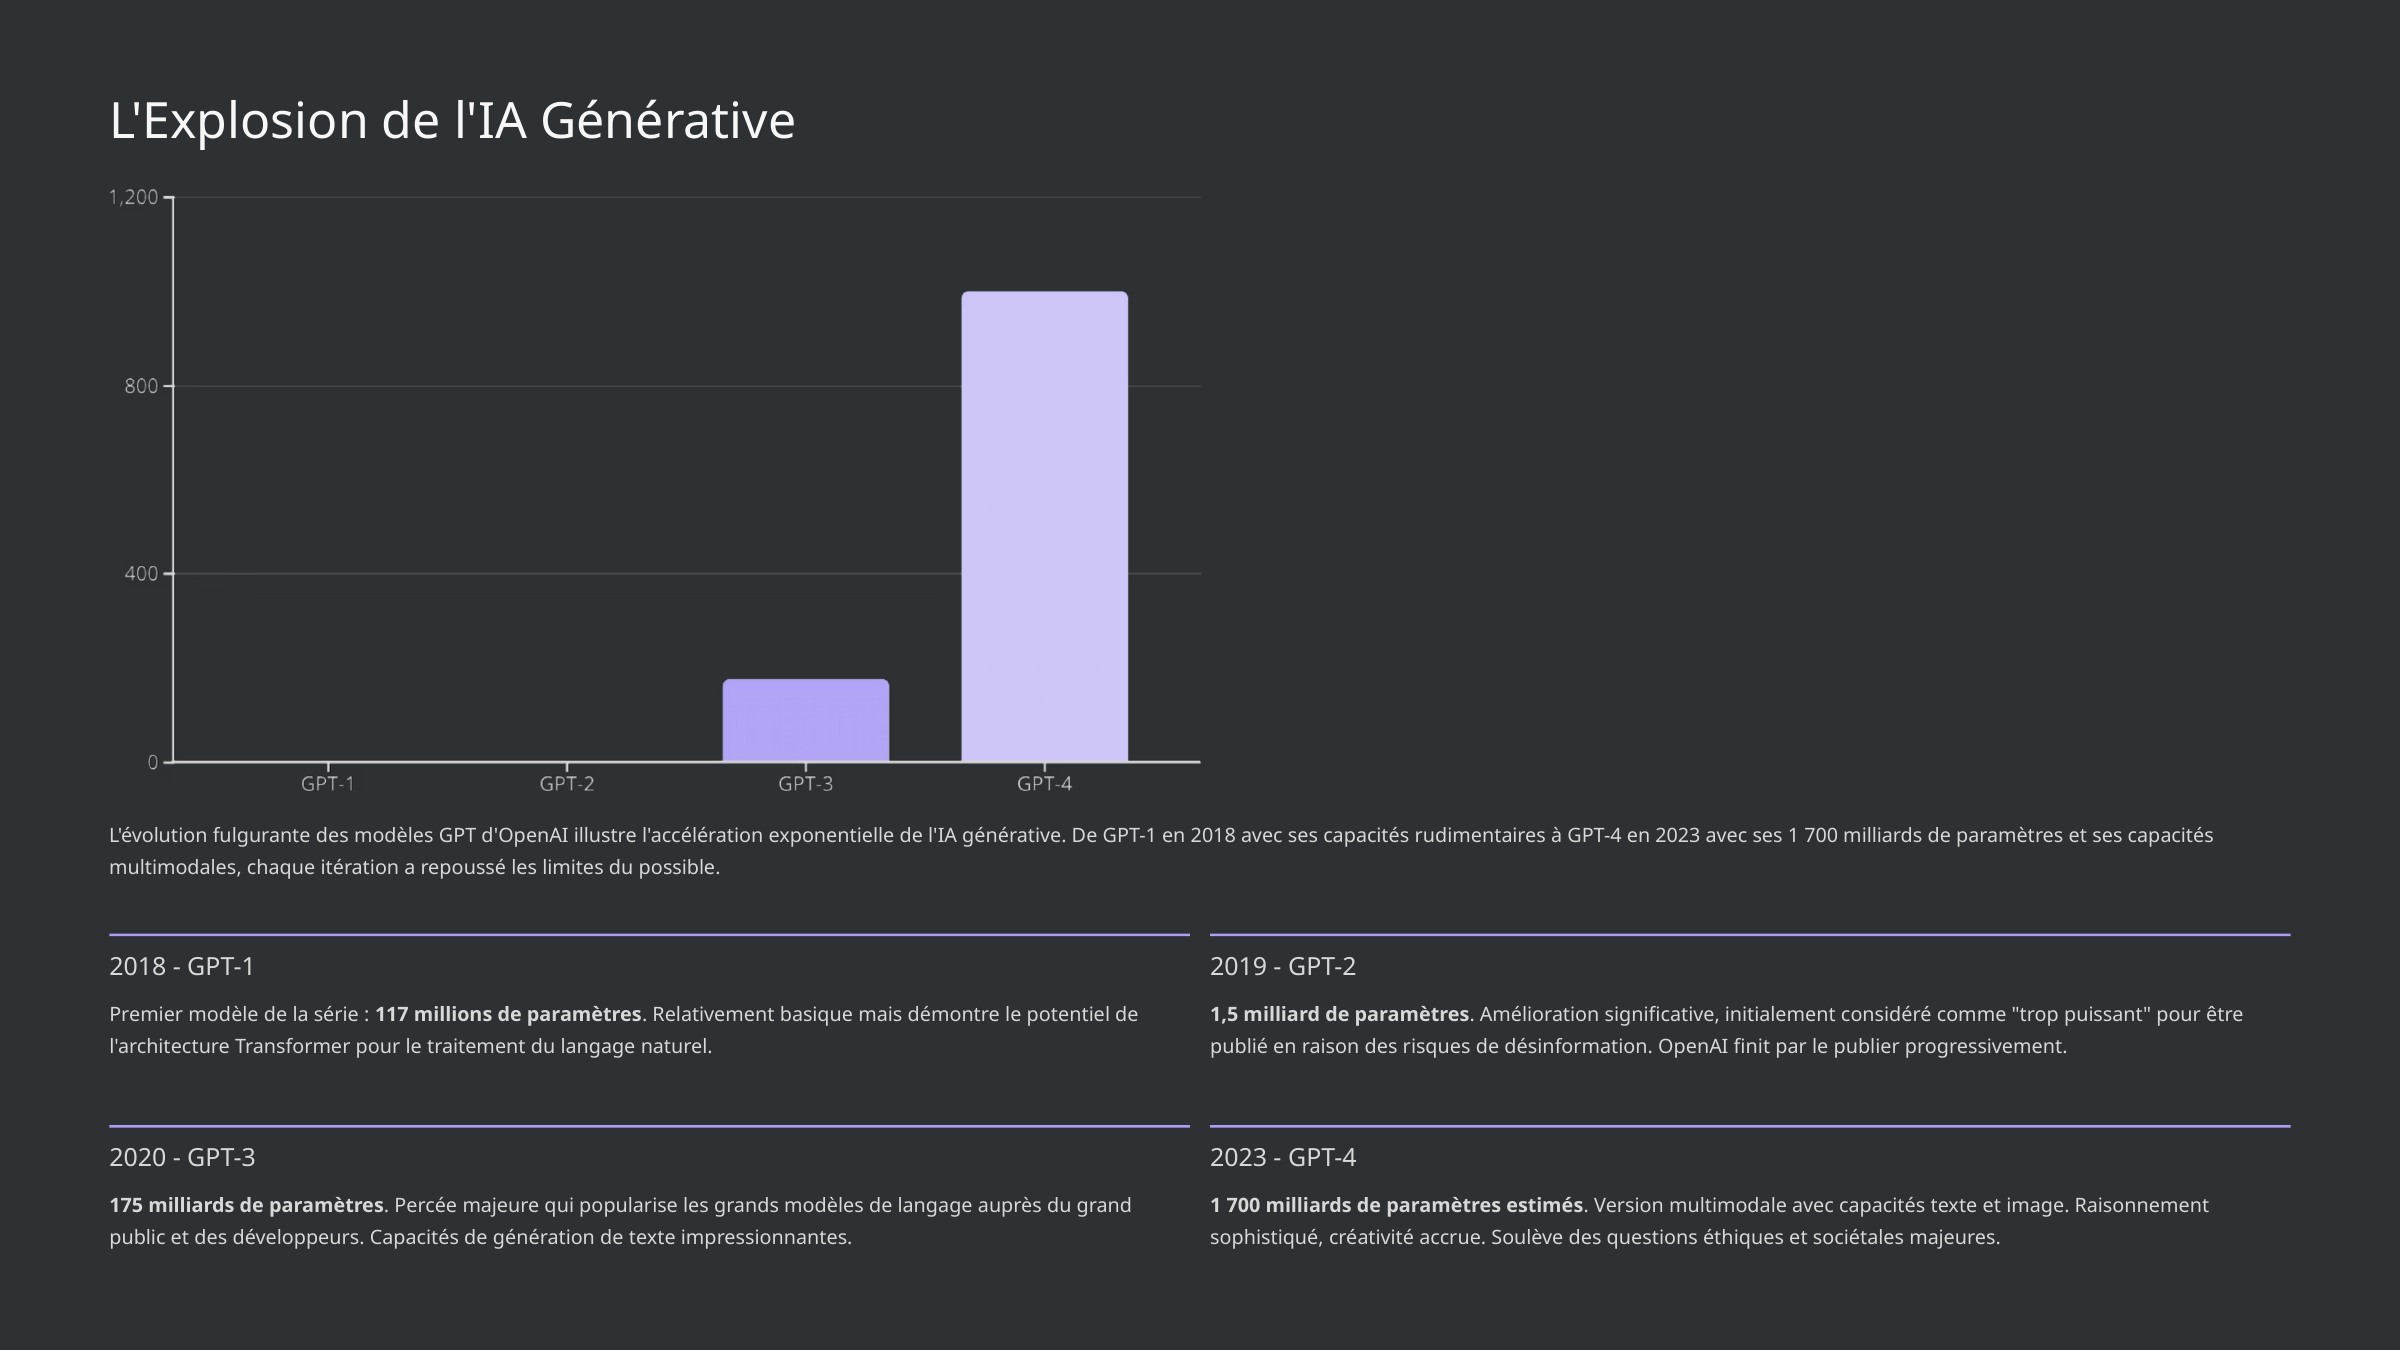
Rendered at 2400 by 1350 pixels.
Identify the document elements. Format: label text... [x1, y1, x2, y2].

text_box 2023 - GPT-4 [1210, 1140, 1464, 1173]
text_box 2020 - GPT-3 [109, 1140, 364, 1173]
text_box 175 milliards de paramètres. Percée majeure qui popularise les grands modèles de langage auprès du grand public et des développeurs. Capacités de génération de texte impressionnantes. [109, 1184, 1190, 1250]
text_box 2018 - GPT-1 [109, 948, 364, 981]
text_box [1210, 933, 2291, 937]
text_box 2019 - GPT-2 [1210, 948, 1464, 981]
text_box [109, 933, 1190, 937]
picture [109, 189, 1201, 792]
text_box L'Explosion de l'IA Générative [109, 85, 803, 150]
text_box L'évolution fulgurante des modèles GPT d'OpenAI illustre l'accélération exponentielle de l'IA générative. De GPT-1 en 2018 avec ses capacités rudimentaires à GPT-4 en 2023 avec ses 1 700 milliards de paramètres et ses capacités multimodales, chaque itération a repoussé les limites du possible. [109, 813, 2291, 879]
text_box 1 700 milliards de paramètres estimés. Version multimodale avec capacités texte et image. Raisonnement sophistiqué, créativité accrue. Soulève des questions éthiques et sociétales majeures. [1210, 1184, 2291, 1250]
text_box Premier modèle de la série : 117 millions de paramètres. Relativement basique mais démontre le potentiel de l'architecture Transformer pour le traitement du langage naturel. [109, 992, 1190, 1058]
text_box 1,5 milliard de paramètres. Amélioration significative, initialement considéré comme "trop puissant" pour être publié en raison des risques de désinformation. OpenAI finit par le publier progressivement. [1210, 992, 2291, 1058]
